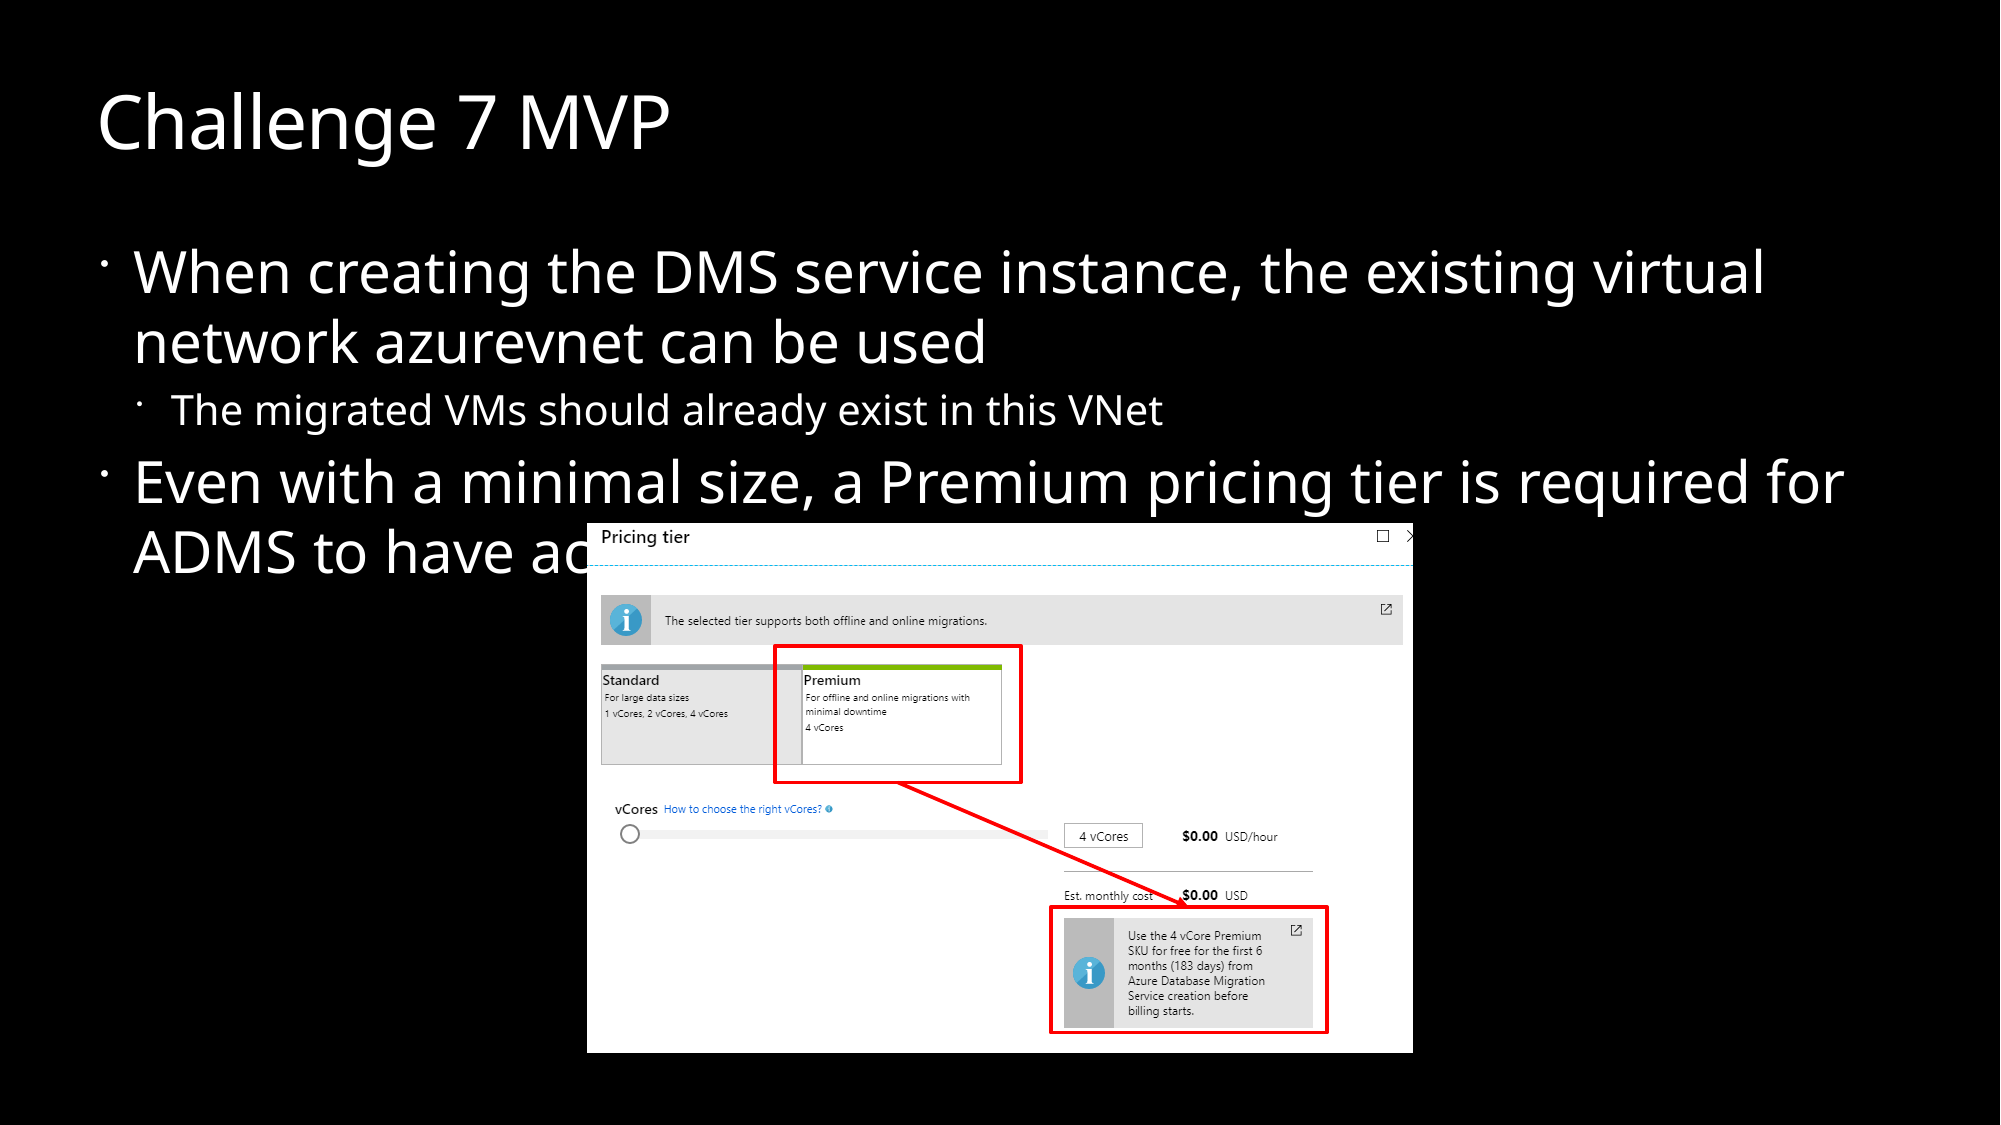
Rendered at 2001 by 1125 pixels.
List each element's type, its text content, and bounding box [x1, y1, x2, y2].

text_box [587, 522, 1413, 1053]
list When creating the DMS service instance, the existing virtual network azurevnet can be used The migrated VMs should already exist in this VNet Even with a minimal size, a Premium pricing tier is required for ADMS to have access to online migrations [95, 235, 1904, 501]
title Challenge 7 MVP [96, 75, 1904, 166]
